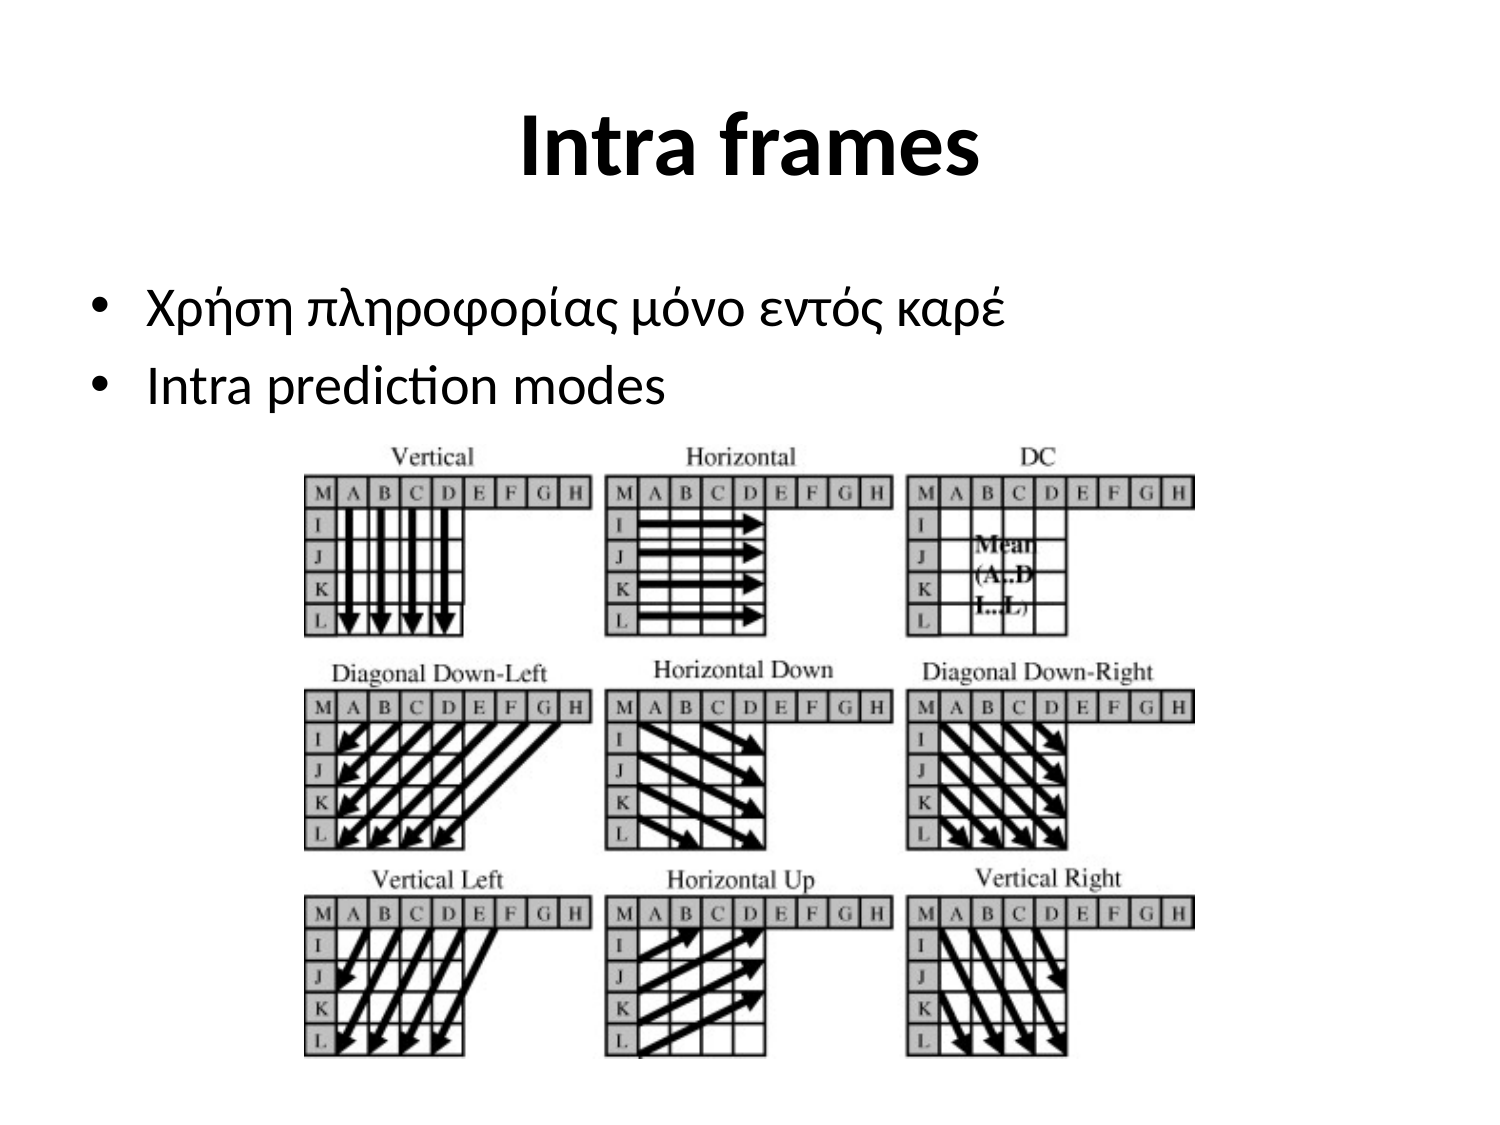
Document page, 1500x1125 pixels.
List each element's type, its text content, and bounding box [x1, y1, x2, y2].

picture [304, 444, 1196, 1059]
list Χρήση πληροφορίας μόνο εντός καρέ Intra prediction modes [75, 262, 1425, 1005]
title Ιntra frames [75, 45, 1425, 233]
